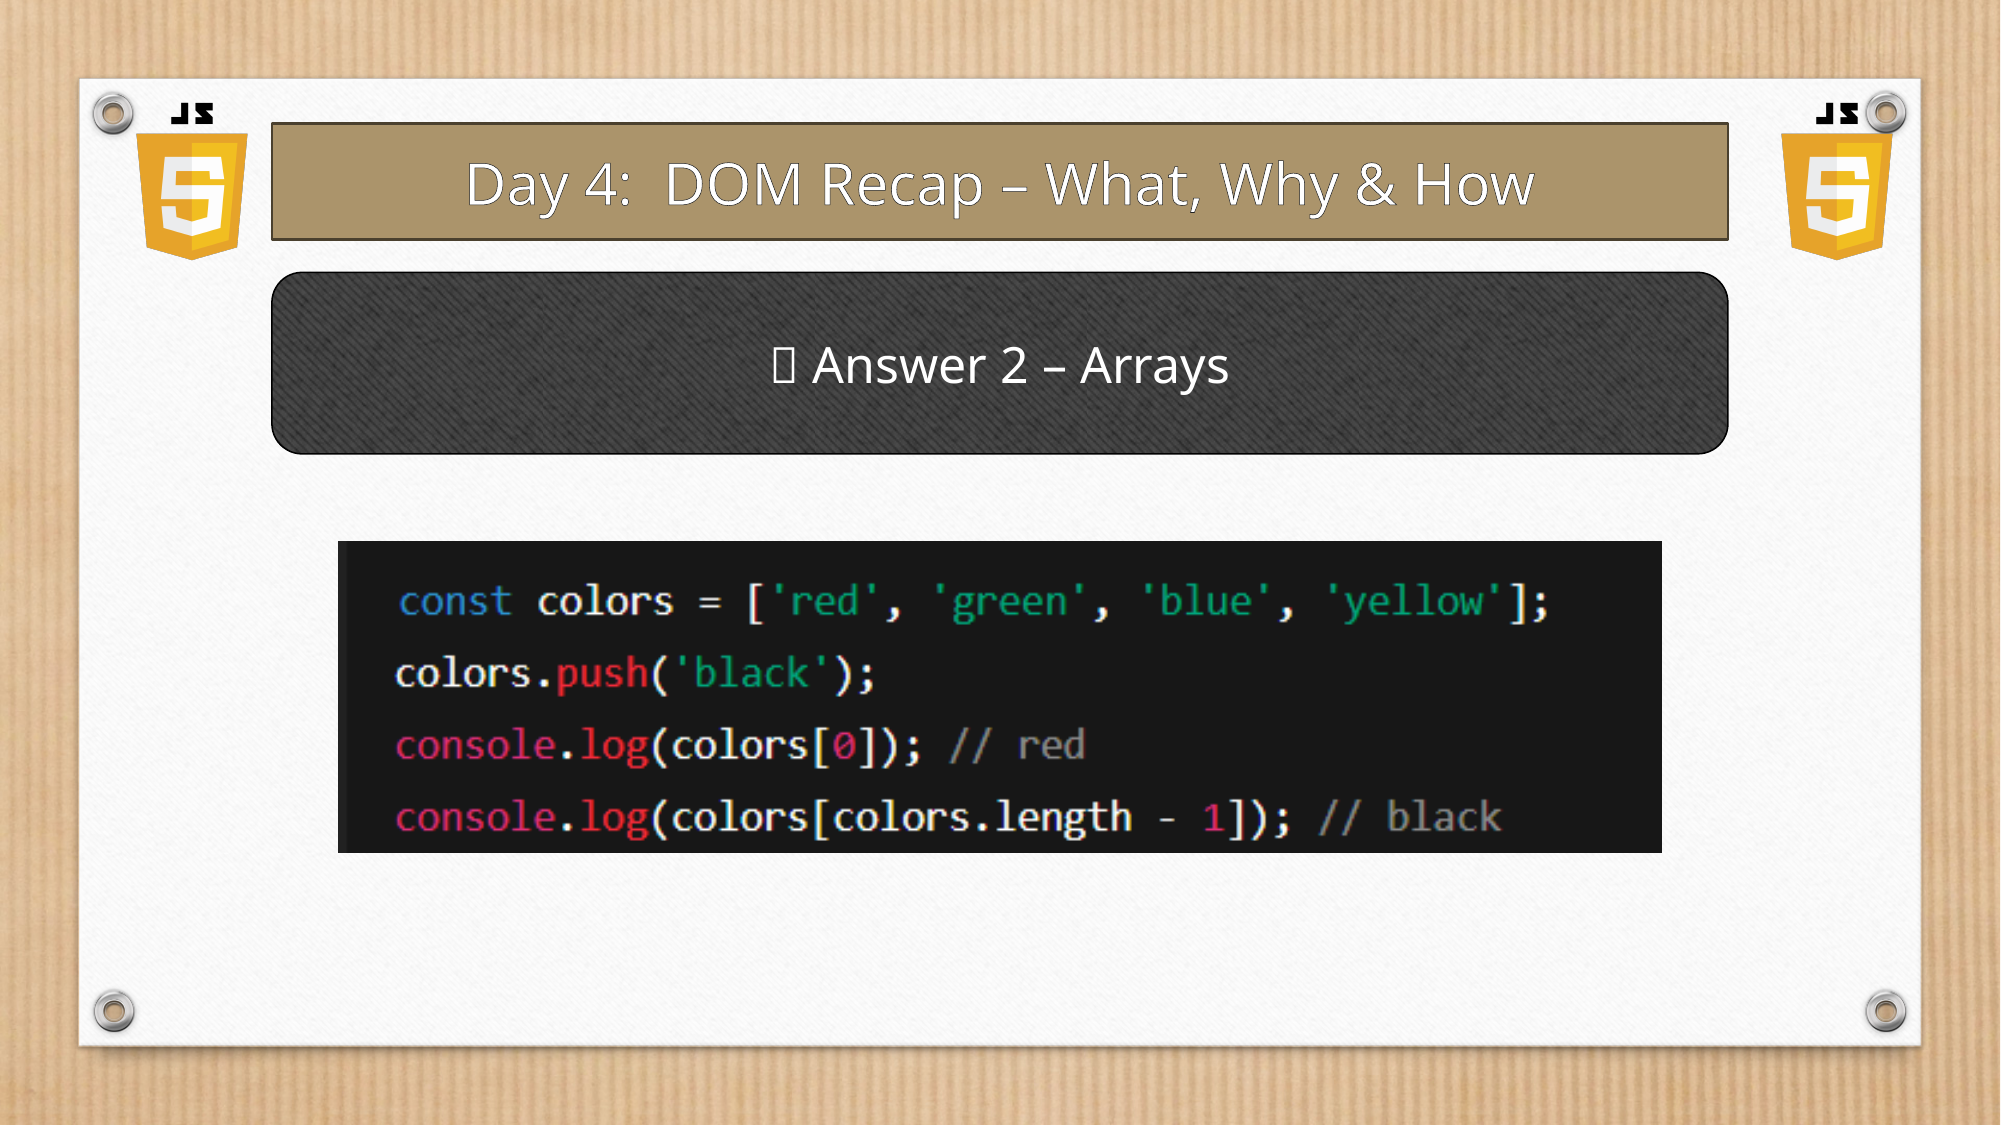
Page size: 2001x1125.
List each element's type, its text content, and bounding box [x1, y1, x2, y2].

text_box ✅ Answer 2 – Arrays [271, 271, 1729, 455]
picture [0, 0, 2001, 1125]
text_box Day 4: DOM Recap – What, Why & How [284, 122, 1729, 241]
